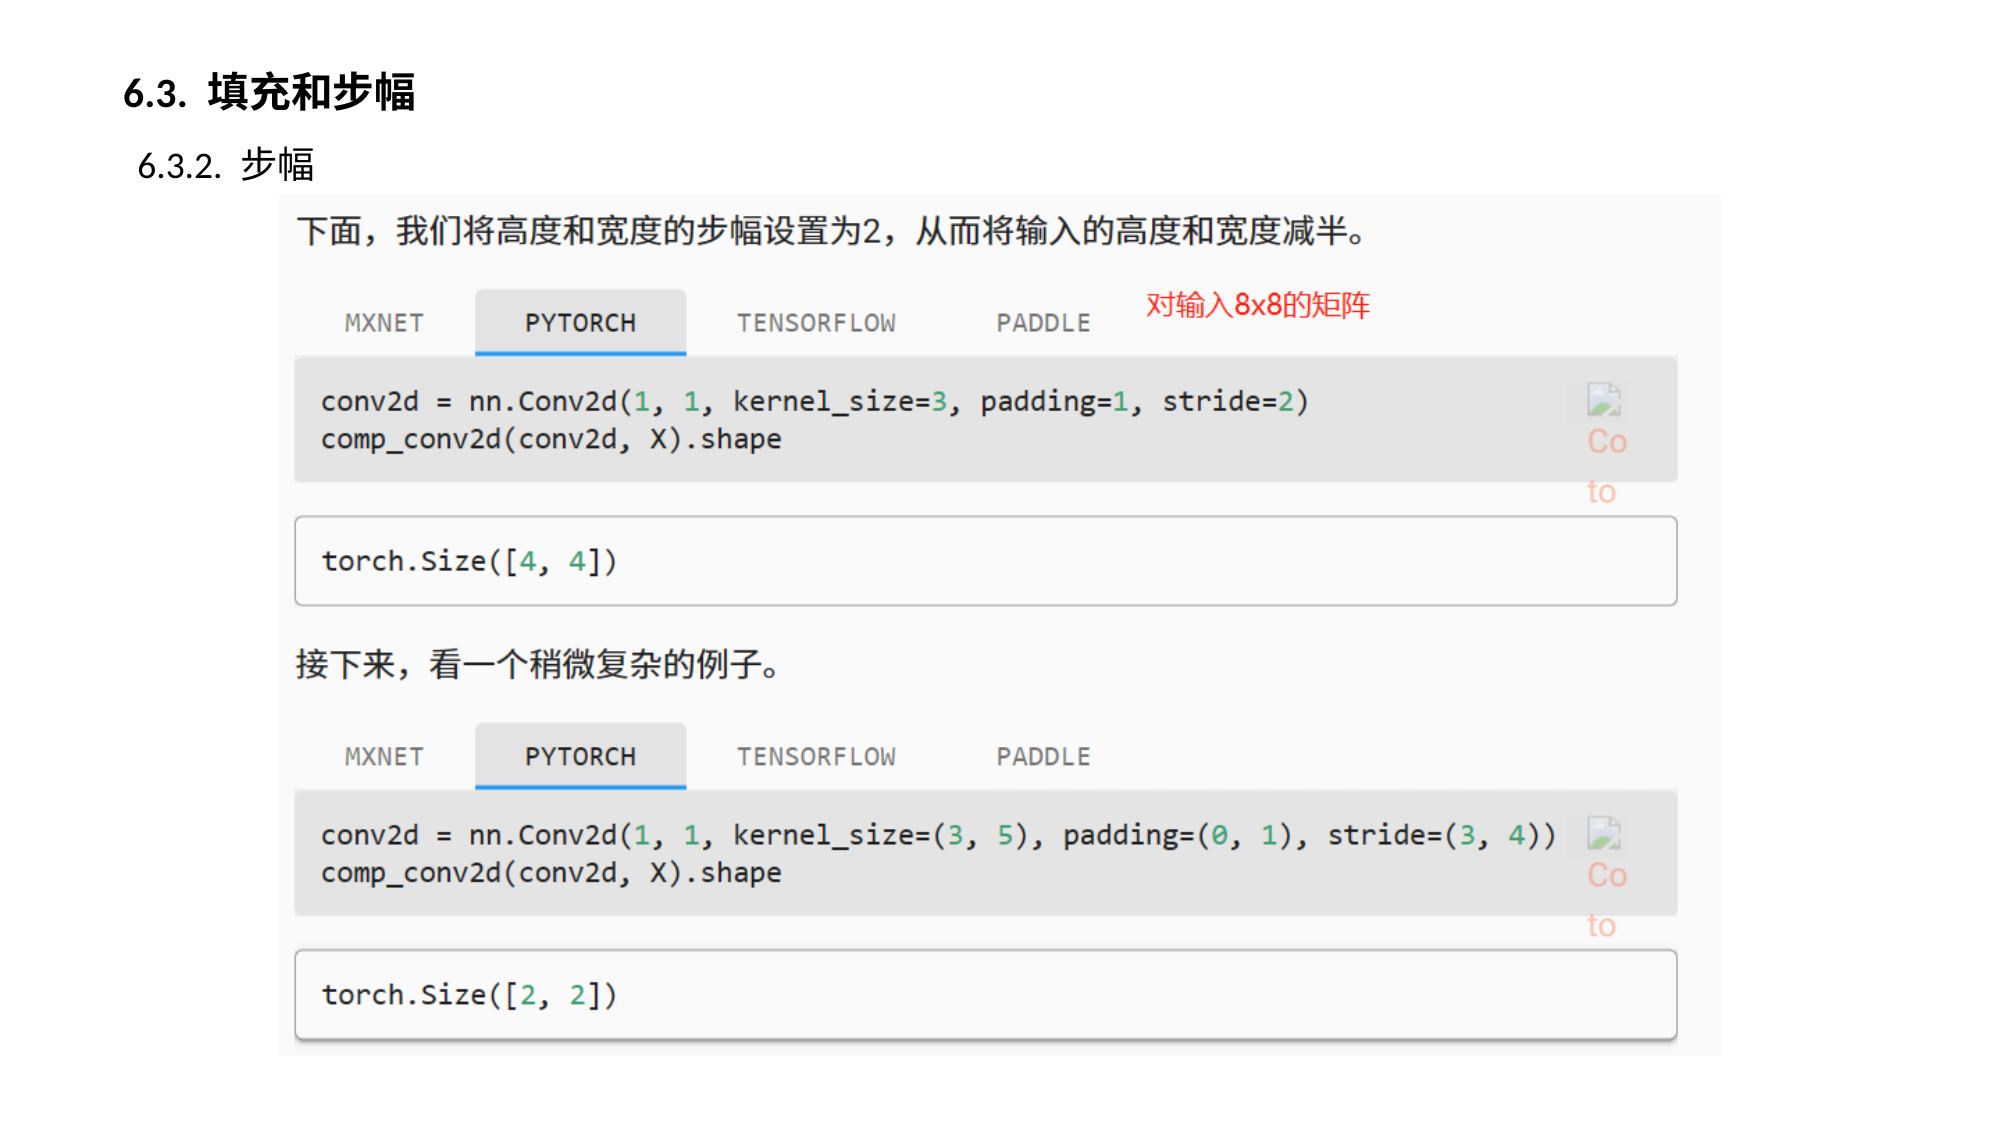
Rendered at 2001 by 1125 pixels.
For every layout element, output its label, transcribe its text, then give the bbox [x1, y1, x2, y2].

text_box 6.3.2. 步幅 [122, 133, 1123, 194]
picture [278, 194, 1721, 1056]
text_box 6.3. 填充和步幅 [108, 57, 1109, 123]
